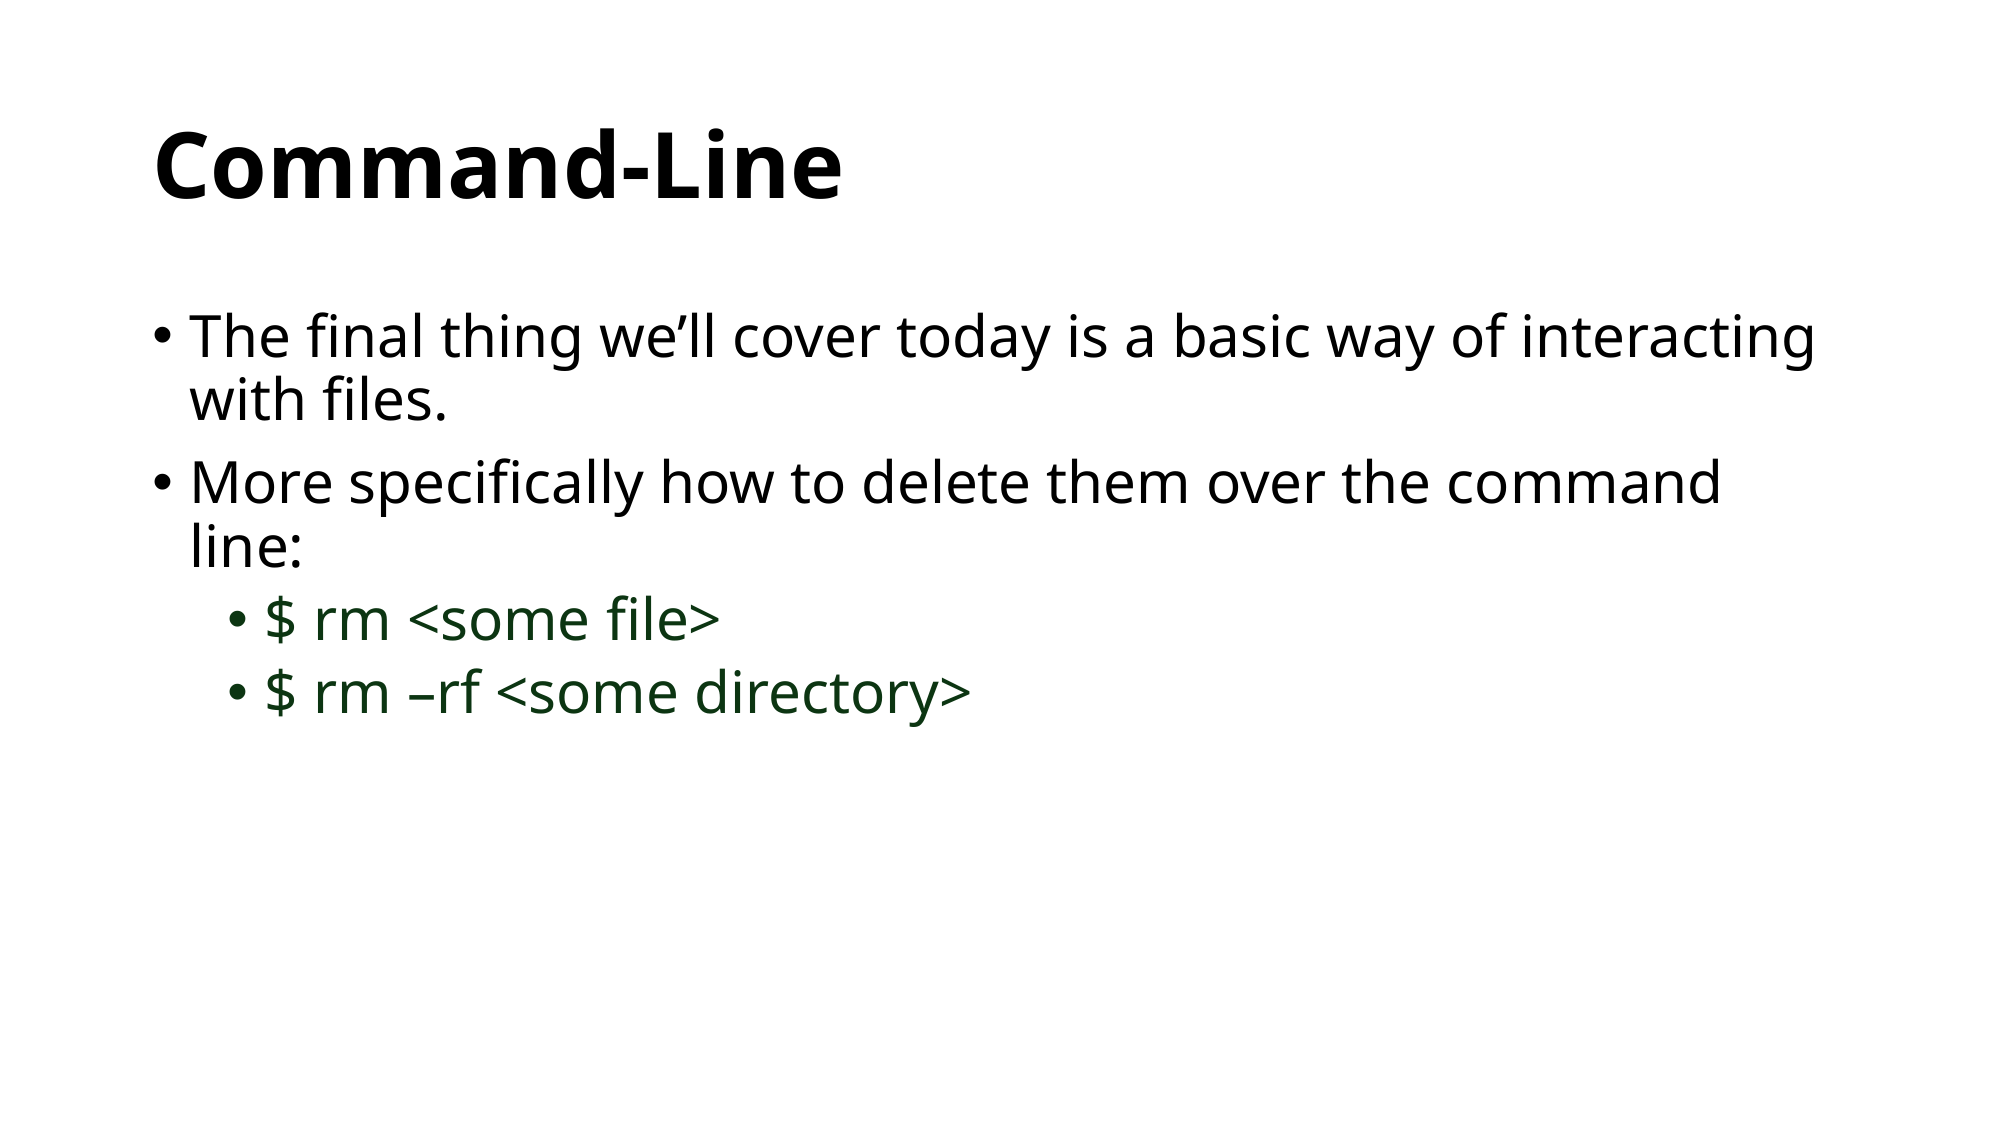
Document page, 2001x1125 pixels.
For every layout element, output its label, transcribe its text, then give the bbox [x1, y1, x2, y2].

list The final thing we’ll cover today is a basic way of interacting with files. More specifically how to delete them over the command line: $ rm <some file> $ rm –rf <some directory> [137, 299, 1863, 1014]
title Command-Line [137, 59, 1863, 278]
